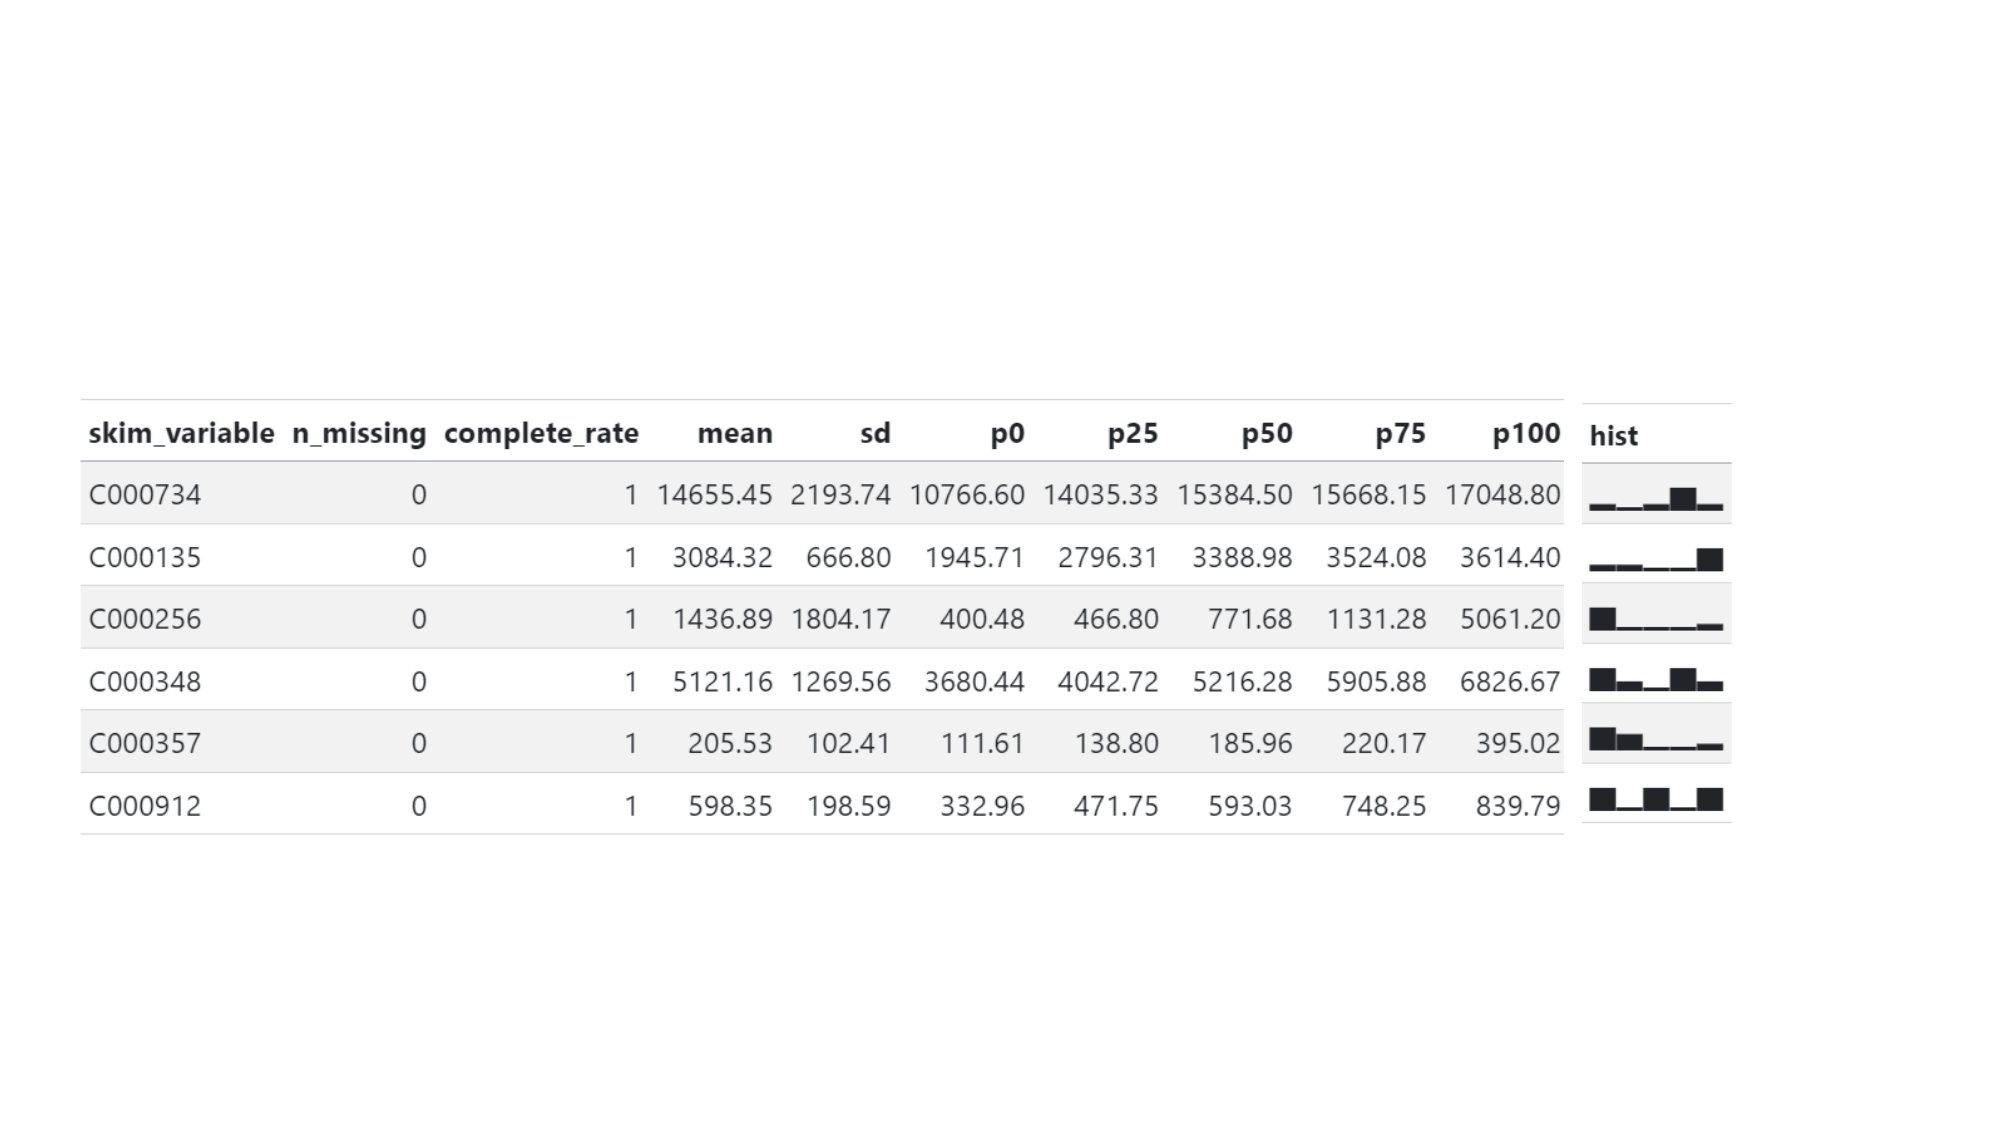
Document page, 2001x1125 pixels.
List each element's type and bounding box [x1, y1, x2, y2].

picture [1582, 402, 1738, 828]
picture [67, 394, 1564, 841]
